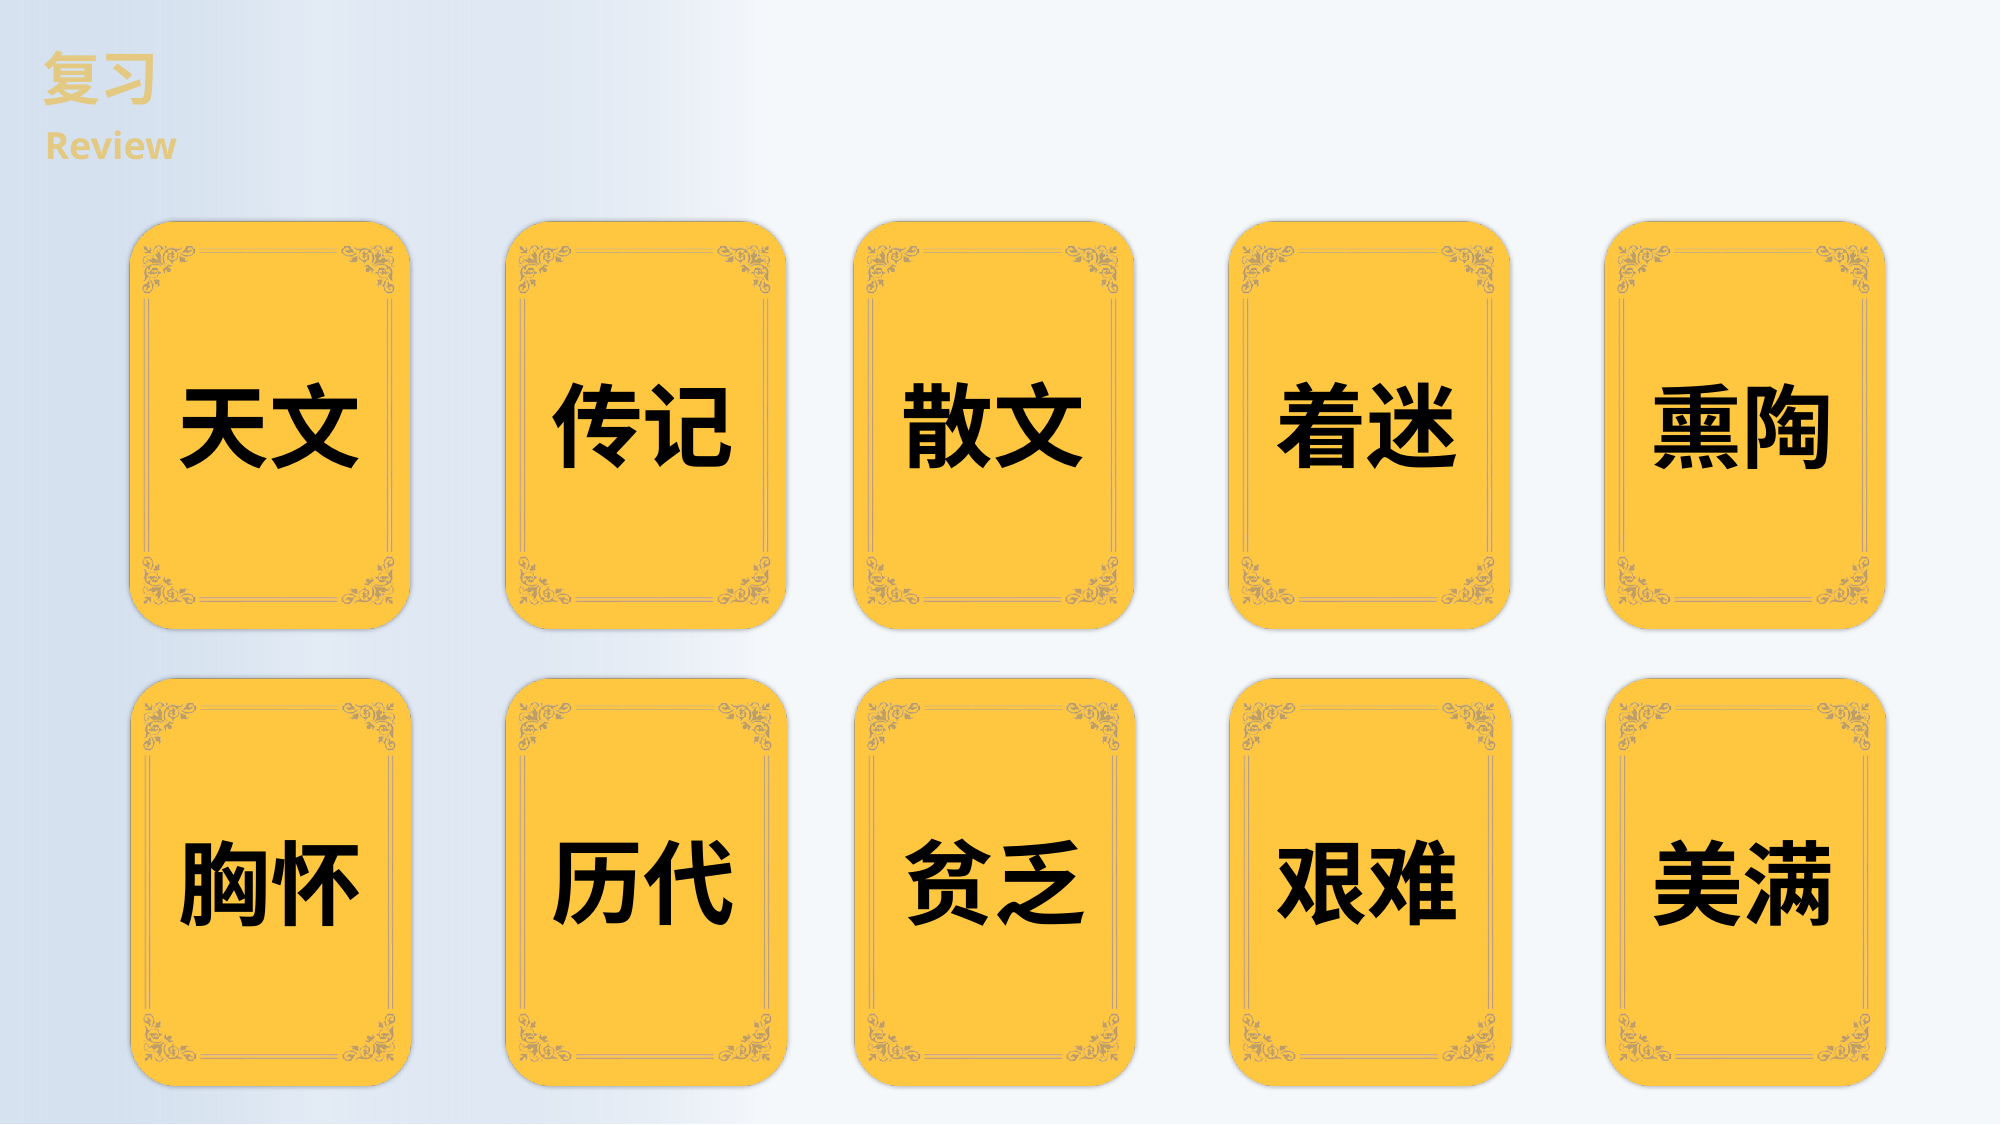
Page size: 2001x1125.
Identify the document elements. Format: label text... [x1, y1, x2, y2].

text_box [1597, 214, 1892, 636]
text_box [122, 214, 417, 636]
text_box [1598, 671, 1893, 1093]
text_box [498, 671, 794, 1093]
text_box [1222, 671, 1518, 1093]
picture [0, 0, 2001, 1125]
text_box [846, 214, 1141, 636]
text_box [497, 214, 793, 636]
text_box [847, 671, 1142, 1093]
text_box Review [29, 115, 192, 175]
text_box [1221, 214, 1517, 636]
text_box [123, 671, 418, 1093]
text_box 复习 [27, 35, 175, 120]
